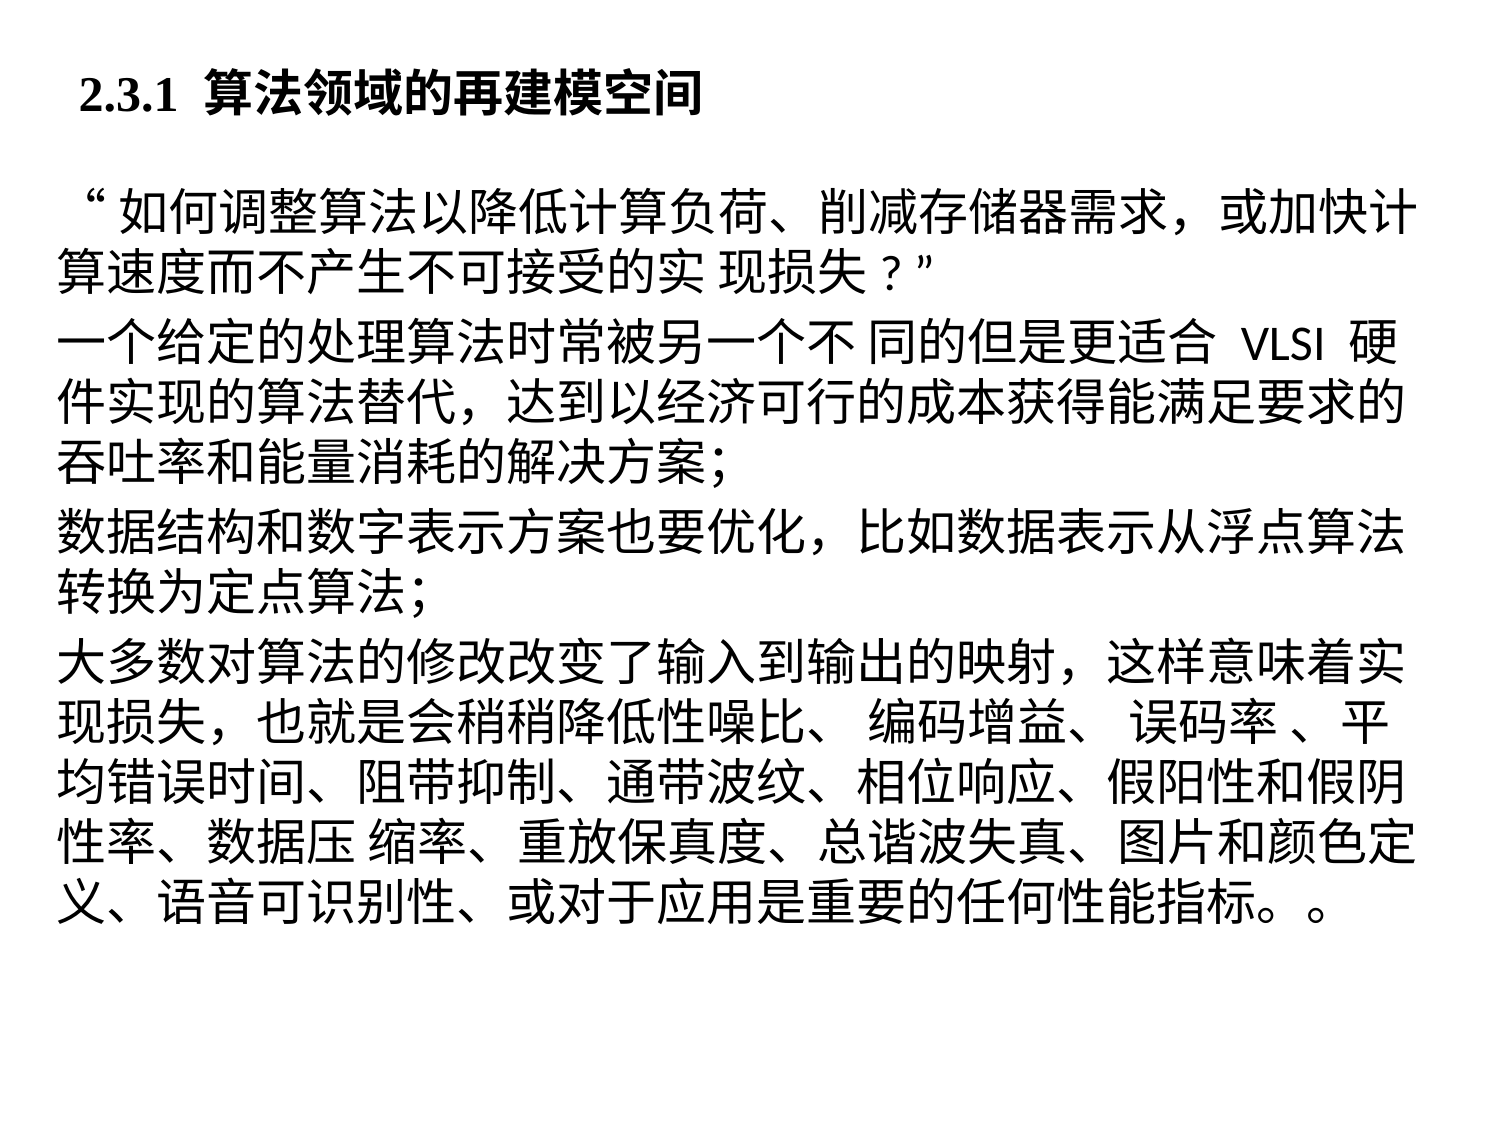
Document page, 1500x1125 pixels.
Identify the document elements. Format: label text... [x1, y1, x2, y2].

text_box 2.3.1 算法领域的再建模空间 [63, 54, 1231, 130]
list “如何调整算法以降低计算负荷、削减存储器需求，或加快计算速度而不产生不可接受的实 现损失? ” 一个给定的处理算法时常被另一个不 同的但是更适合 VLSI 硬件实现的算法替代，达到以经济可行的成本获得能满足要求的吞吐率和能量消耗的解决方案； 数据结构和数字表示方案也要优化，比如数据表示从浮点算法转换为定点算法； 大多数对算法的修改改变了输入到输出的映射，这样意味着实现损失，也就是会稍稍降低性噪比、 编码增益、 误码率 、平均错误时间、阻带抑制、通带波纹、相位响应、假阳性和假阴性率、数据压 缩率、重放保真度、总谐波失真、图片和颜色定义、语音可识别性、或对于应用是重要的任何性能指标。。 [41, 172, 1436, 1071]
